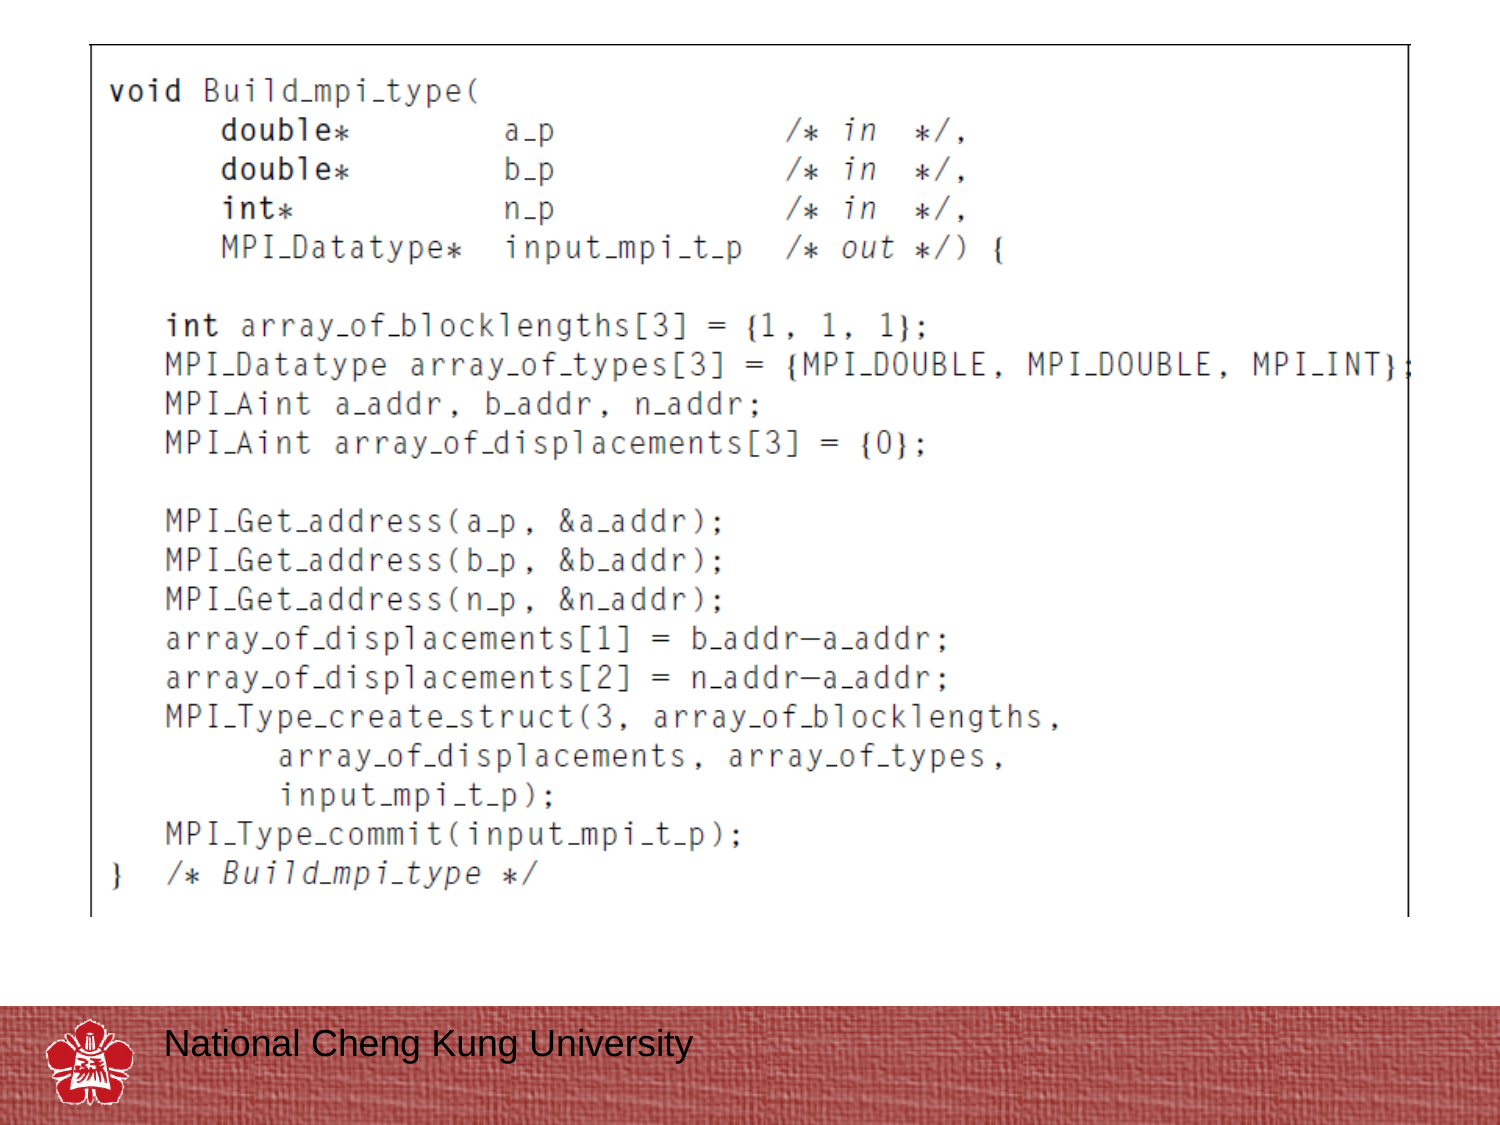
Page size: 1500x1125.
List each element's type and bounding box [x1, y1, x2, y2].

picture [29, 1006, 148, 1125]
picture [88, 44, 1412, 918]
